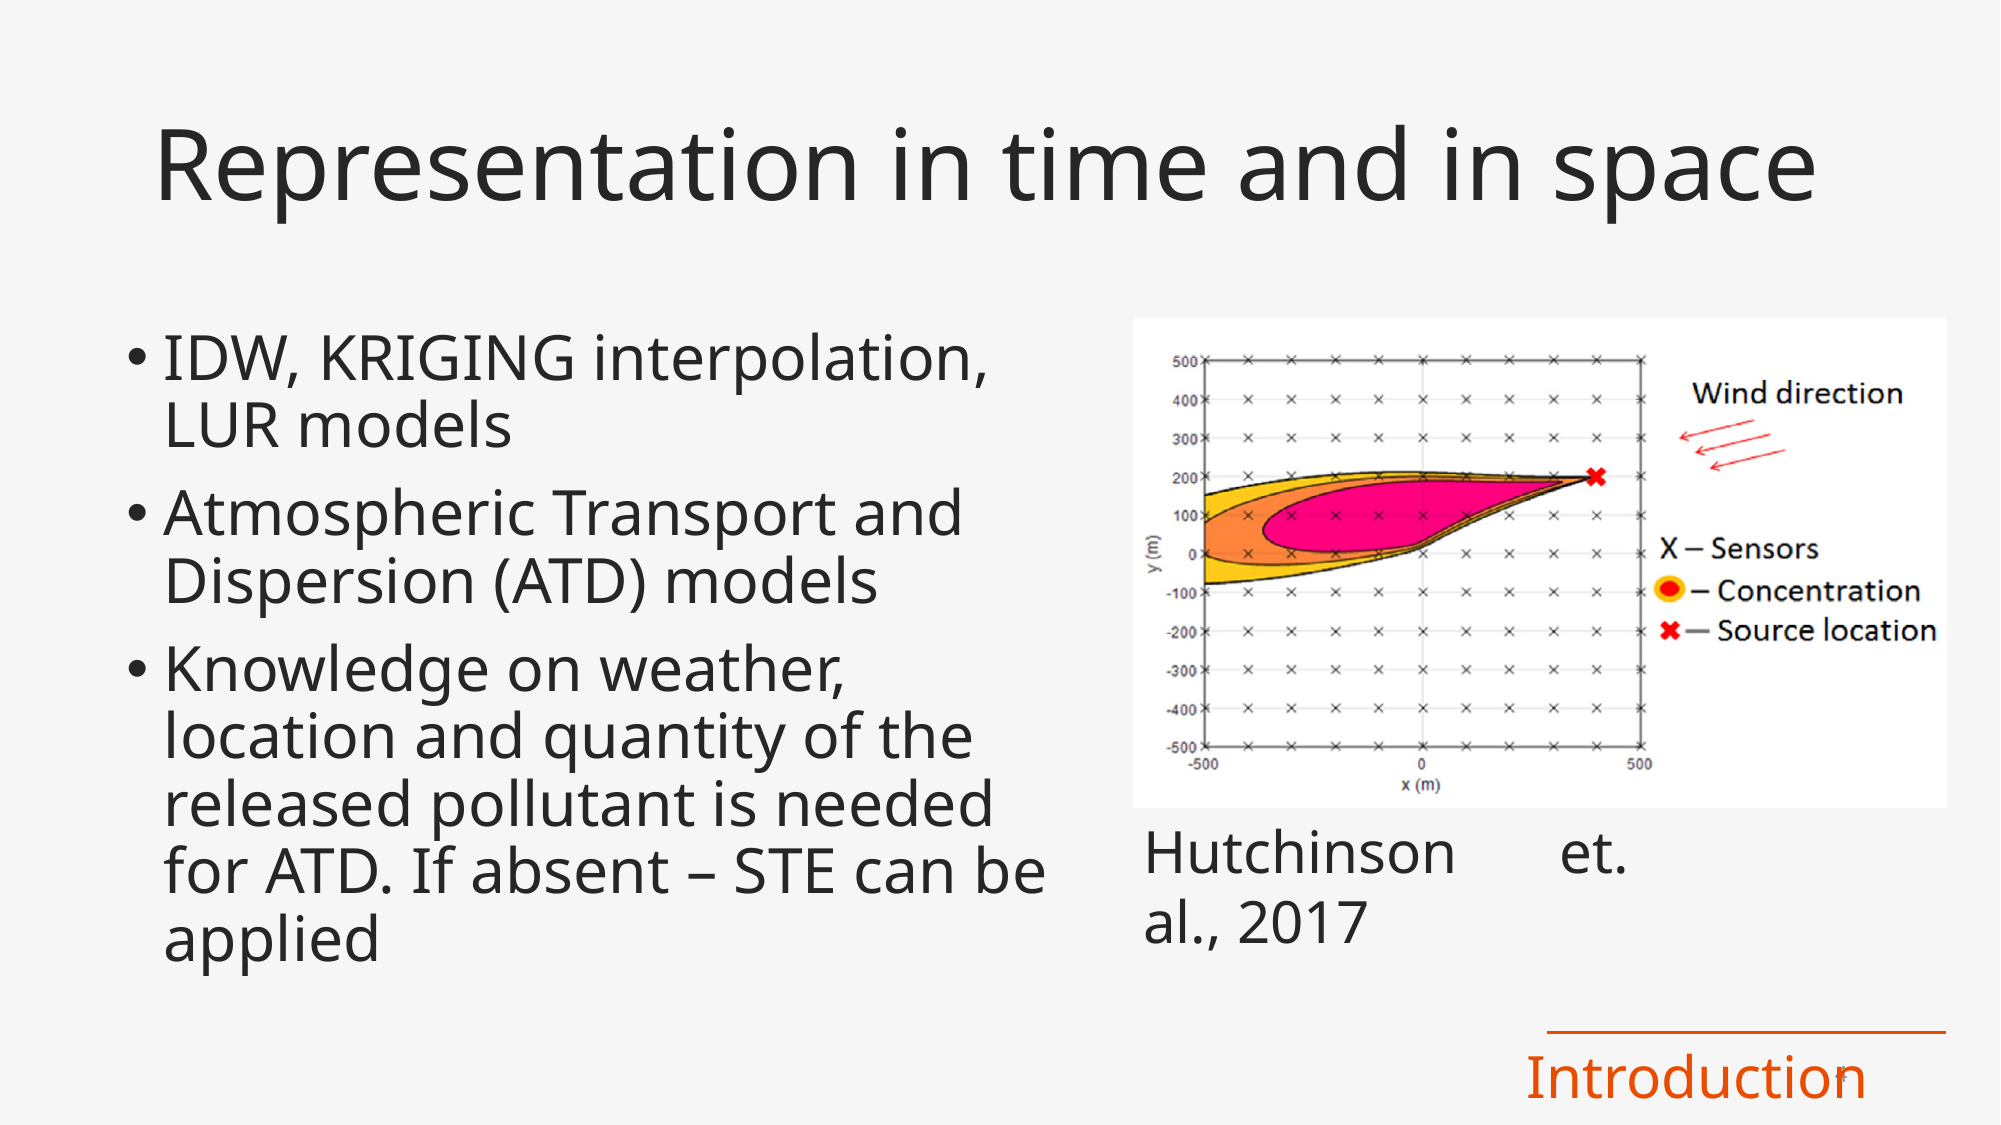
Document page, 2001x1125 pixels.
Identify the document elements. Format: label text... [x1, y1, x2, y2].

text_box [1128, 318, 1947, 904]
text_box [1547, 1032, 1947, 1119]
slide_number 4 [1412, 1042, 1547, 1103]
list IDW, KRIGING interpolation, LUR models Atmospheric Transport and Dispersion (ATD) models Knowledge on weather, location and quantity of the released pollutant is needed for ATD. If absent – STE can be applied [111, 318, 1078, 1033]
title Representation in time and in space [137, 59, 1863, 278]
